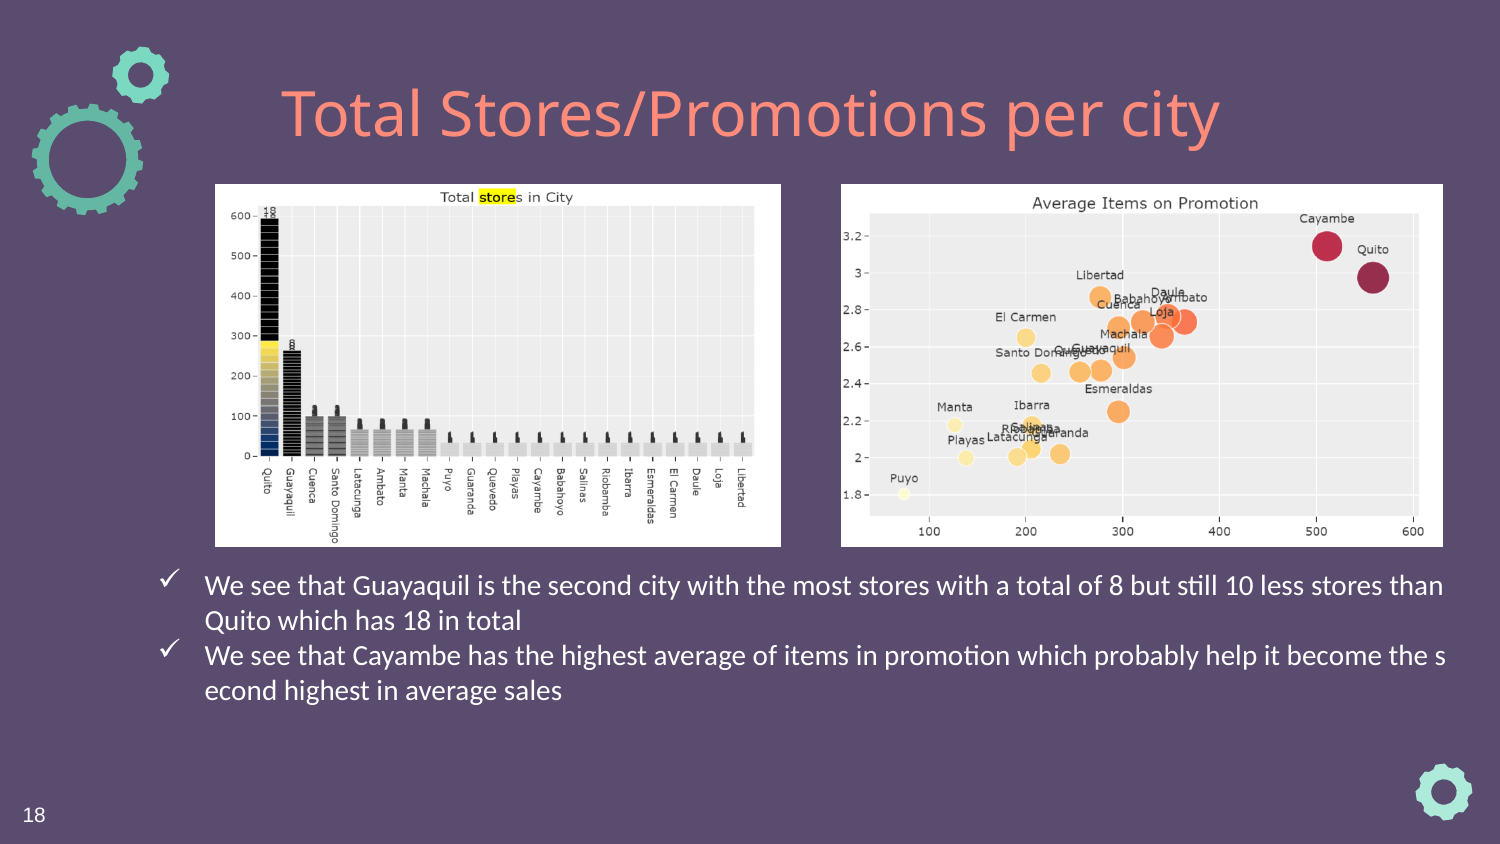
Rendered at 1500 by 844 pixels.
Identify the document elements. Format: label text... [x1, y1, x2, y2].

picture [215, 183, 781, 547]
text_box We see that Guayaquil is the second city with the most stores with a total of 8 but still 10 less stores than Quito which has 18 in total We see that Cayambe has the highest average of items in promotion which probably help it become the second highest in average sales [142, 559, 1467, 749]
text_box 18 [7, 794, 65, 834]
picture [841, 183, 1443, 547]
title Total Stores/Promotions per city [116, 58, 1387, 153]
